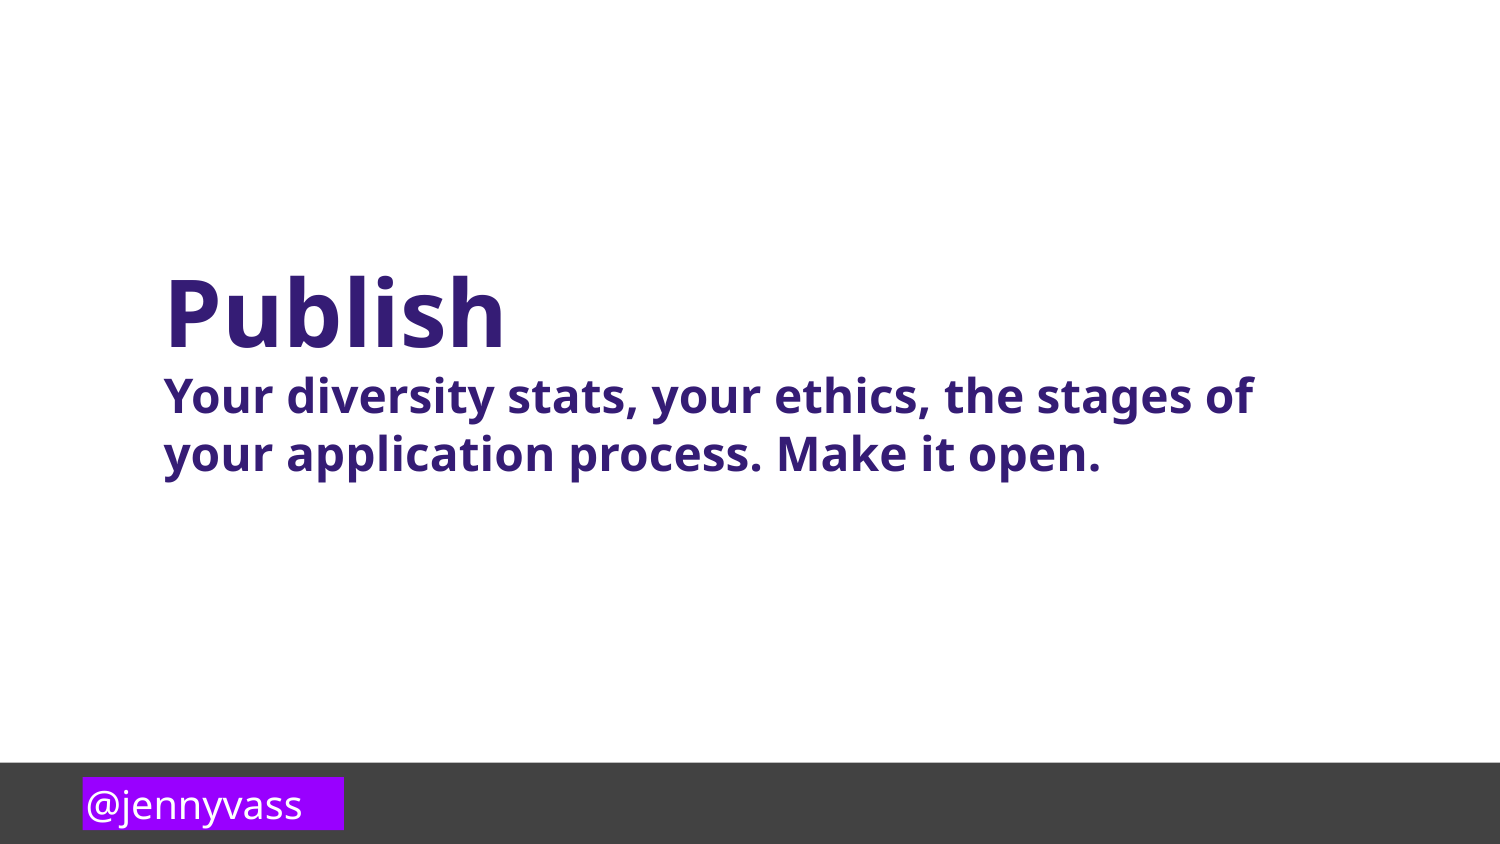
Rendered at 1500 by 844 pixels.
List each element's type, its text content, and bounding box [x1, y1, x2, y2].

list Publish Your diversity stats, your ethics, the stages of your application process. Make it open. [160, 251, 1340, 483]
list @jennyvass [82, 777, 344, 831]
